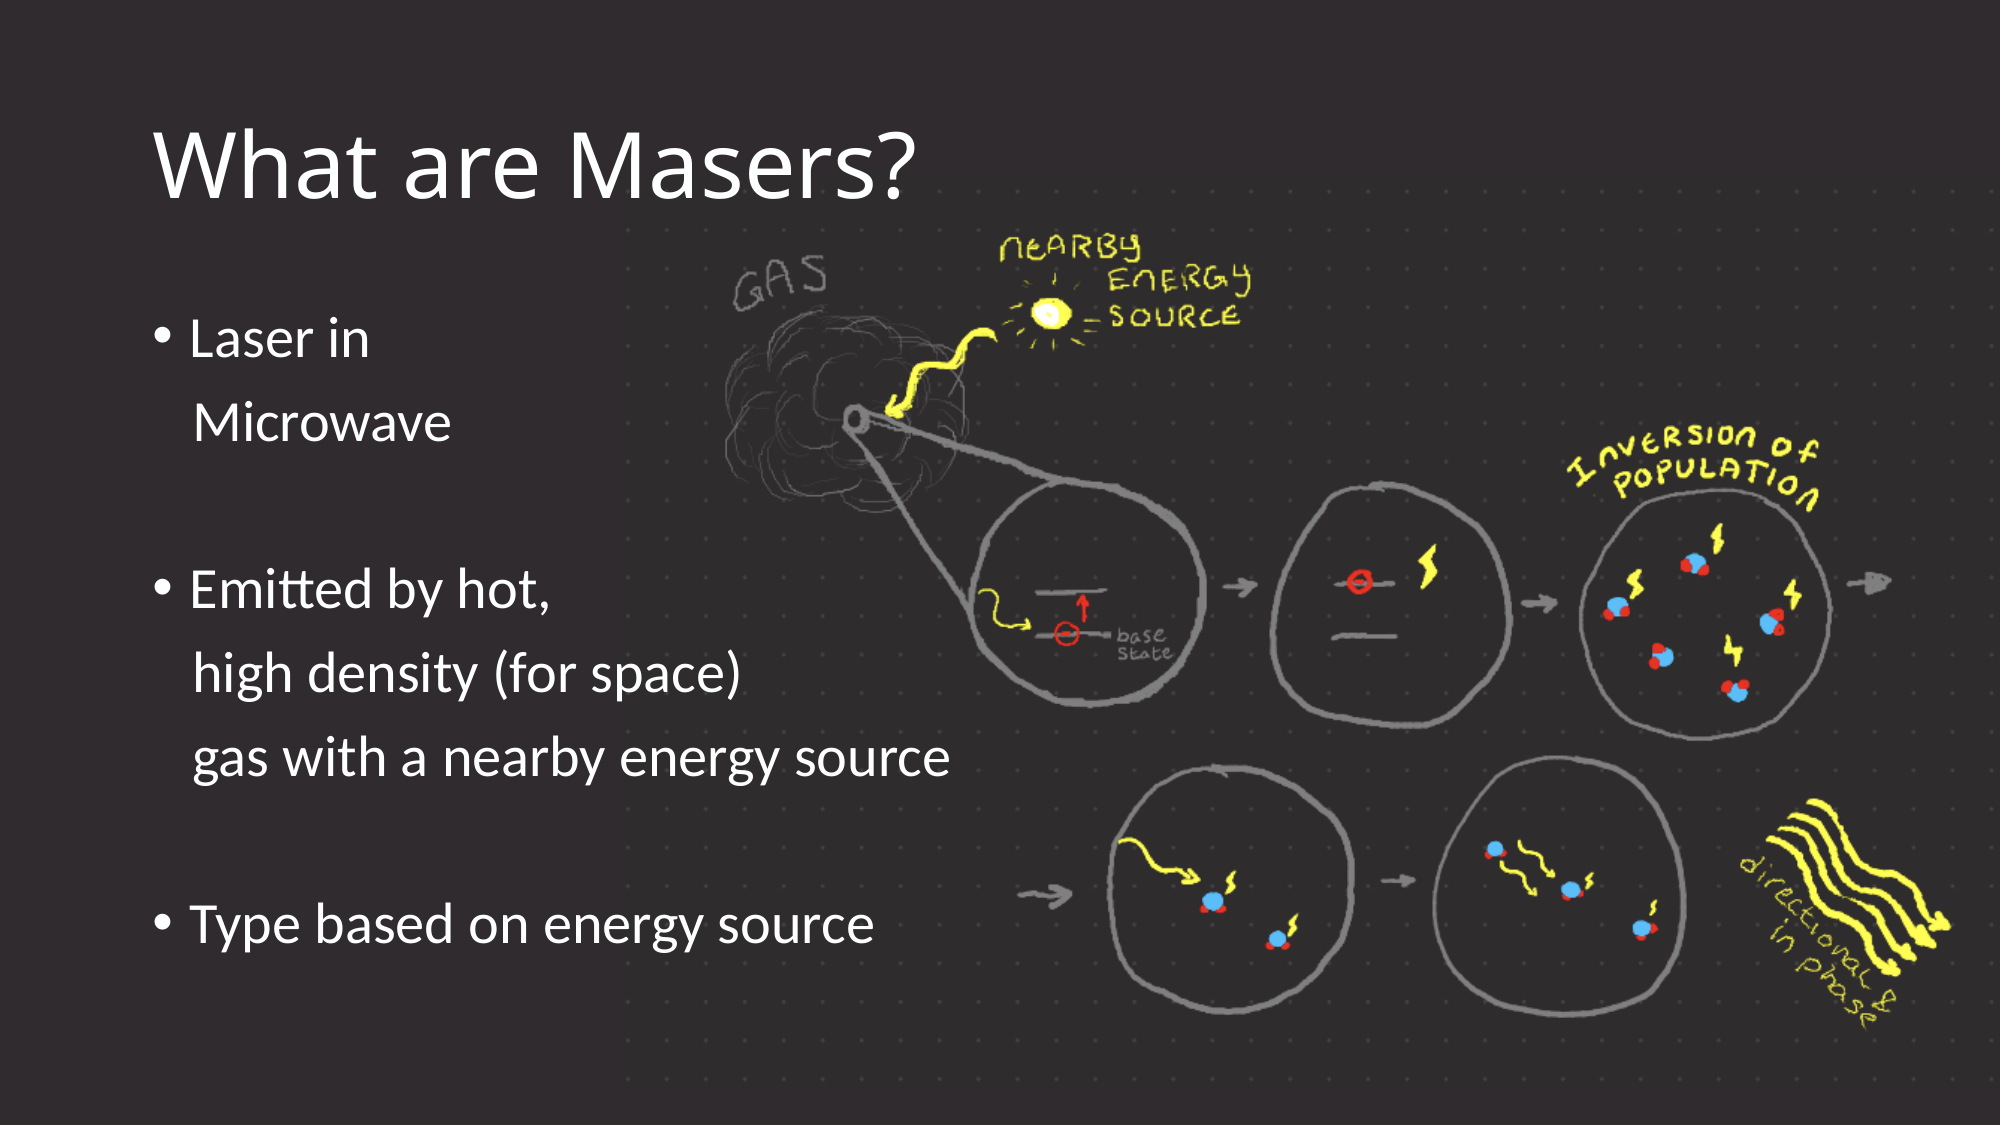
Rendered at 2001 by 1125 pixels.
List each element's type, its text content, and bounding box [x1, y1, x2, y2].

title What are Masers? [137, 59, 1863, 278]
list Laser in Microwave Emitted by hot, high density (for space) gas with a nearby energy source Type based on energy source [137, 299, 615, 1014]
picture [615, 168, 2000, 1092]
